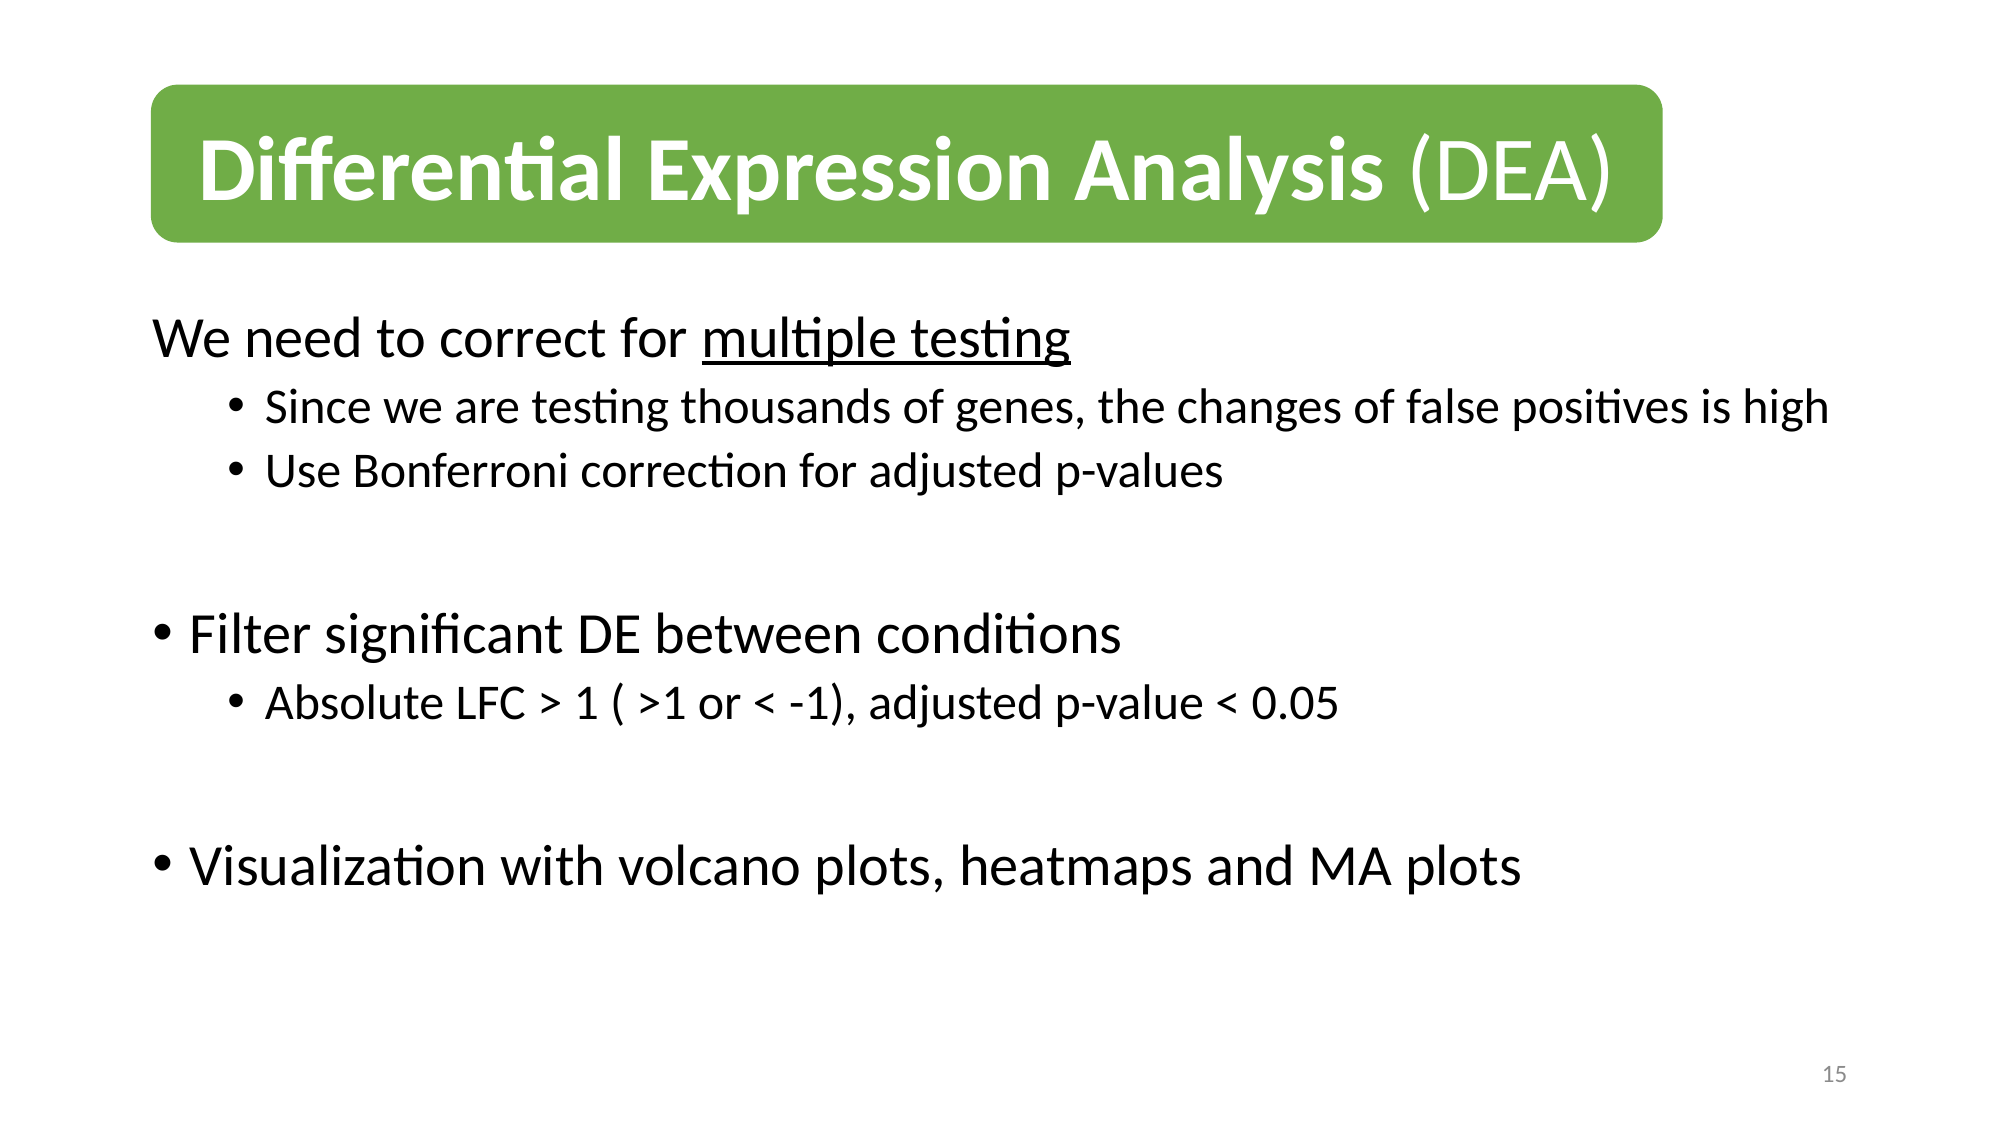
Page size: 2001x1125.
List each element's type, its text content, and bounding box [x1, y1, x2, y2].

list We need to correct for multiple testing Since we are testing thousands of genes, the changes of false positives is high Use Bonferroni correction for adjusted p-values Filter significant DE between conditions Absolute LFC > 1 ( >1 or < -1), adjusted p-value < 0.05 Visualization with volcano plots, heatmaps and MA plots [137, 299, 1863, 1014]
slide_number 15 [1412, 1042, 1863, 1103]
text_box Differential Expression Analysis (DEA) [150, 84, 1663, 243]
